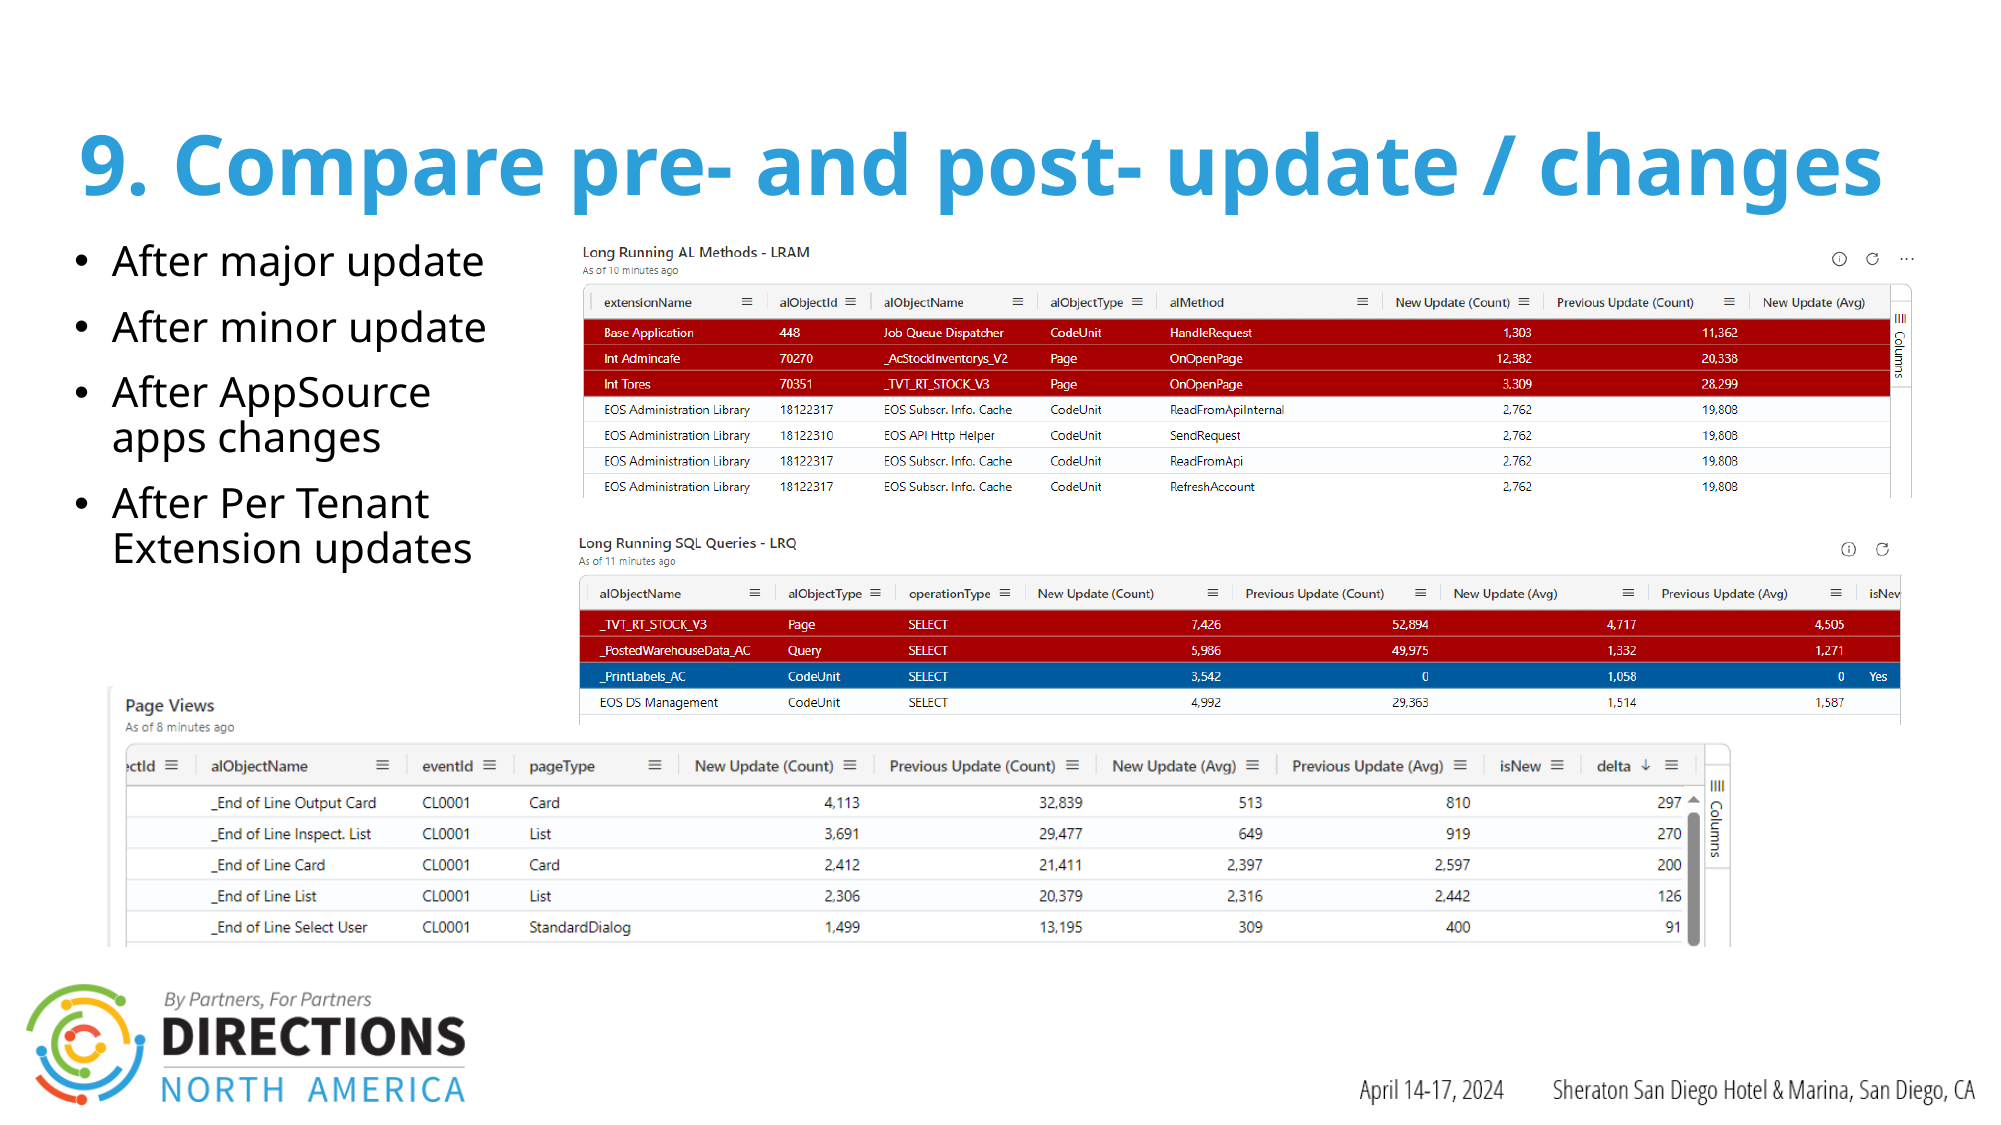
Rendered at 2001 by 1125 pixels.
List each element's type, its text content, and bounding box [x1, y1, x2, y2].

title 9. Compare pre- and post- update / changes [64, 59, 1941, 278]
picture [0, 0, 2001, 1125]
list After major update After minor update After AppSource apps changes After Per Tenant Extension updates [59, 232, 513, 947]
